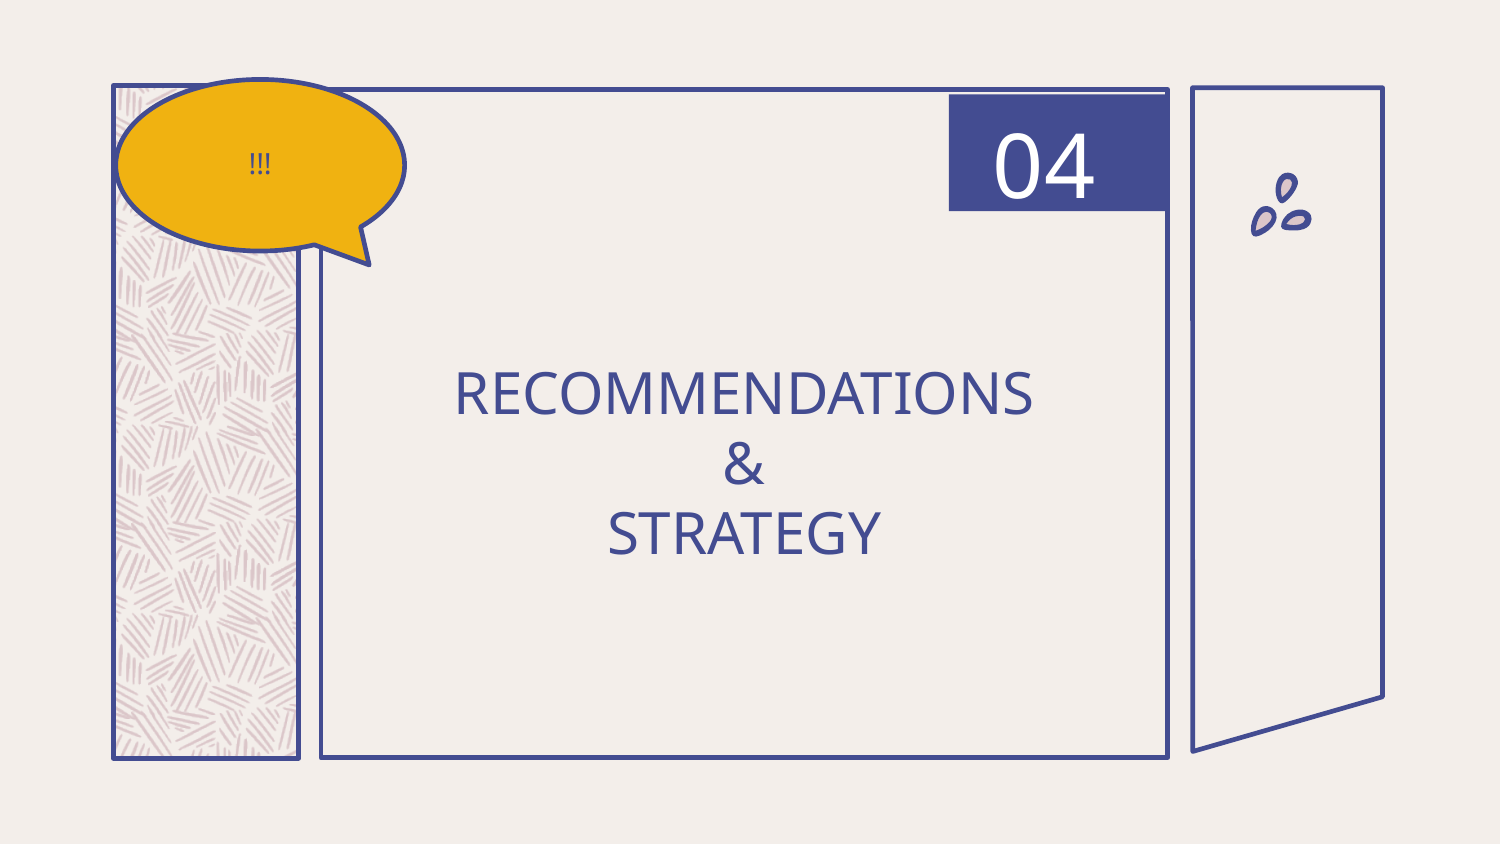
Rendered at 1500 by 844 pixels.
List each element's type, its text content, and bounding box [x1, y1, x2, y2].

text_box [1259, 177, 1316, 252]
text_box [115, 87, 1383, 758]
text_box !!! [204, 79, 316, 86]
